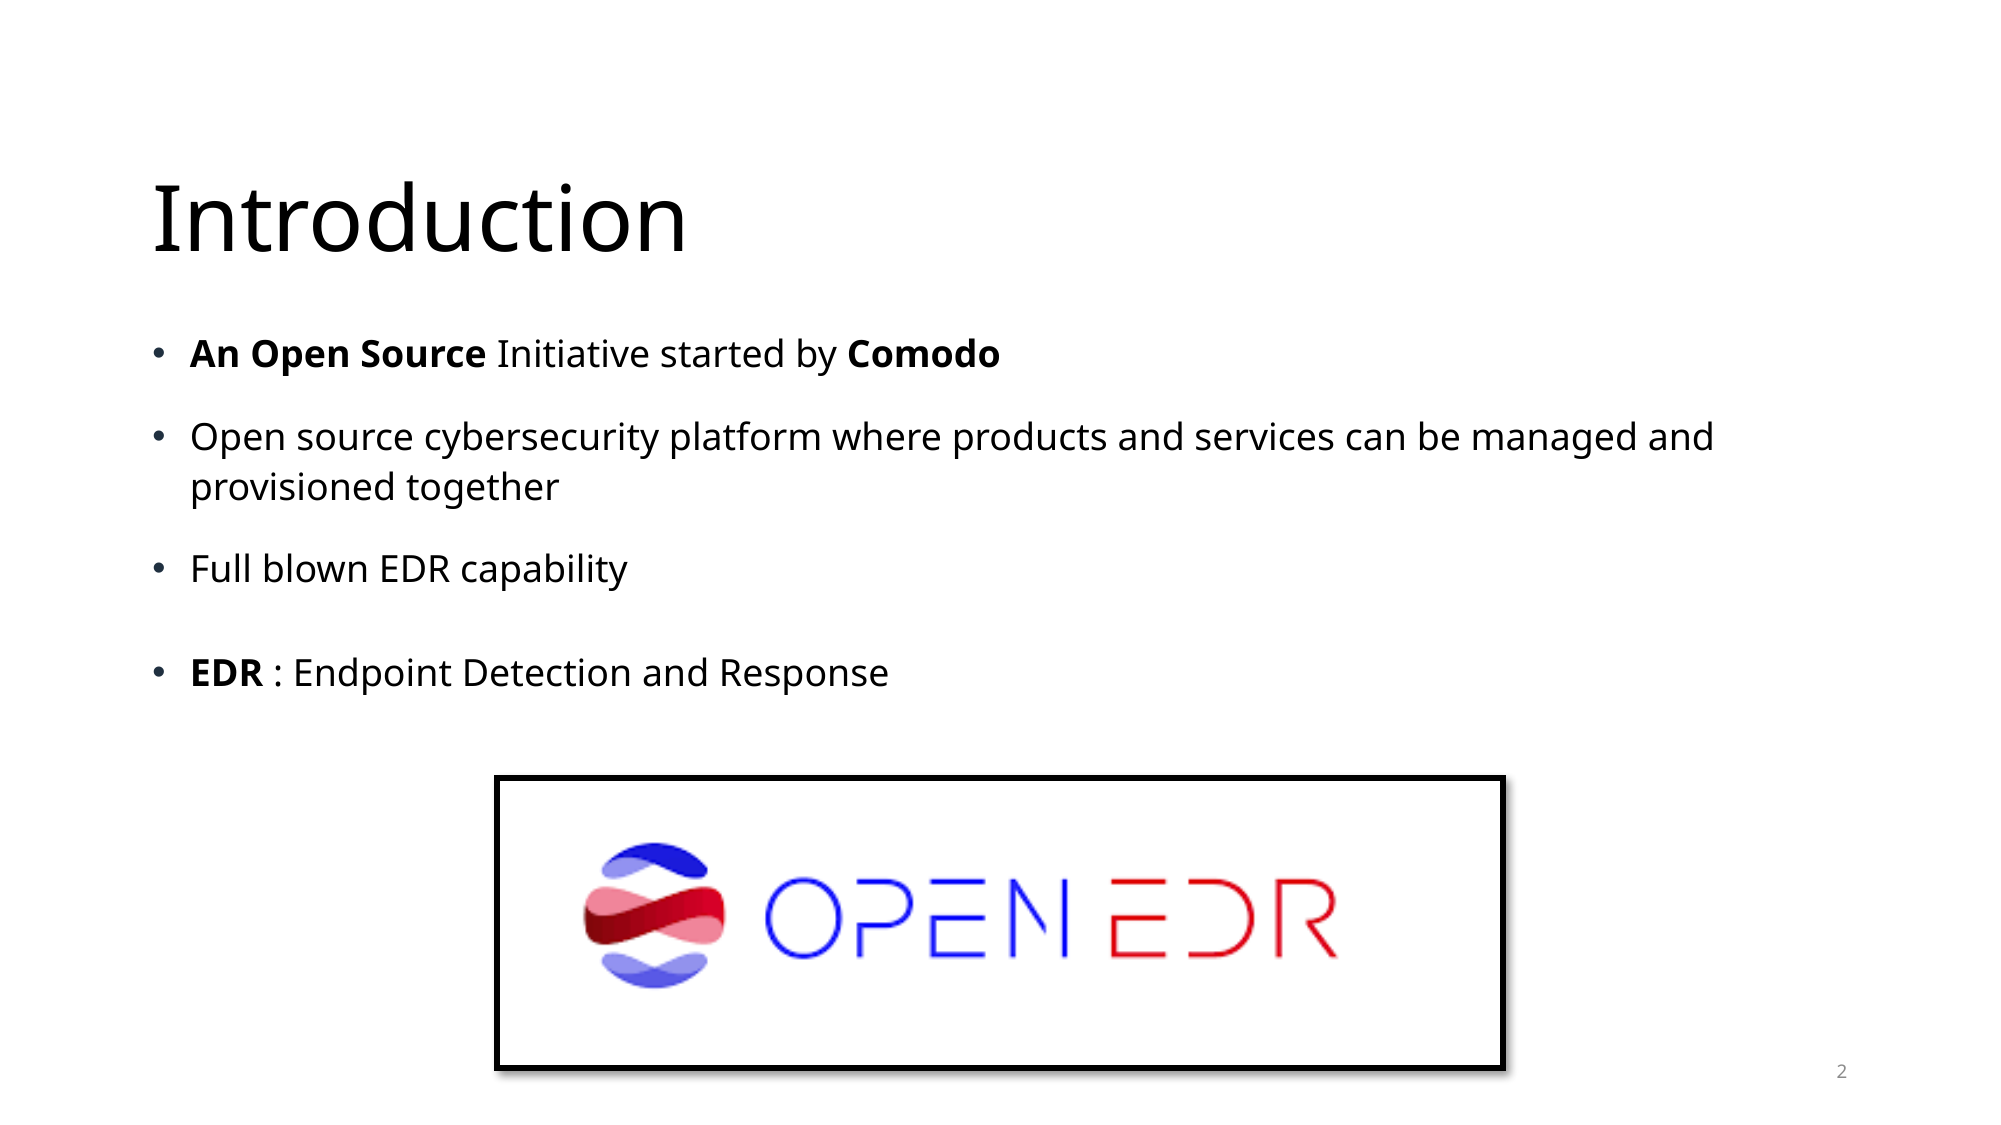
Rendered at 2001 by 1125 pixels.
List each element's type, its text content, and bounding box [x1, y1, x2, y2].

list An Open Source Initiative started by Comodo Open source cybersecurity platform where products and services can be managed and provisioned together Full blown EDR capability EDR : Endpoint Detection and Response [137, 318, 1863, 1014]
slide_number 2 [1412, 1042, 1863, 1103]
title Introduction [137, 59, 1863, 278]
picture [500, 781, 1500, 1066]
